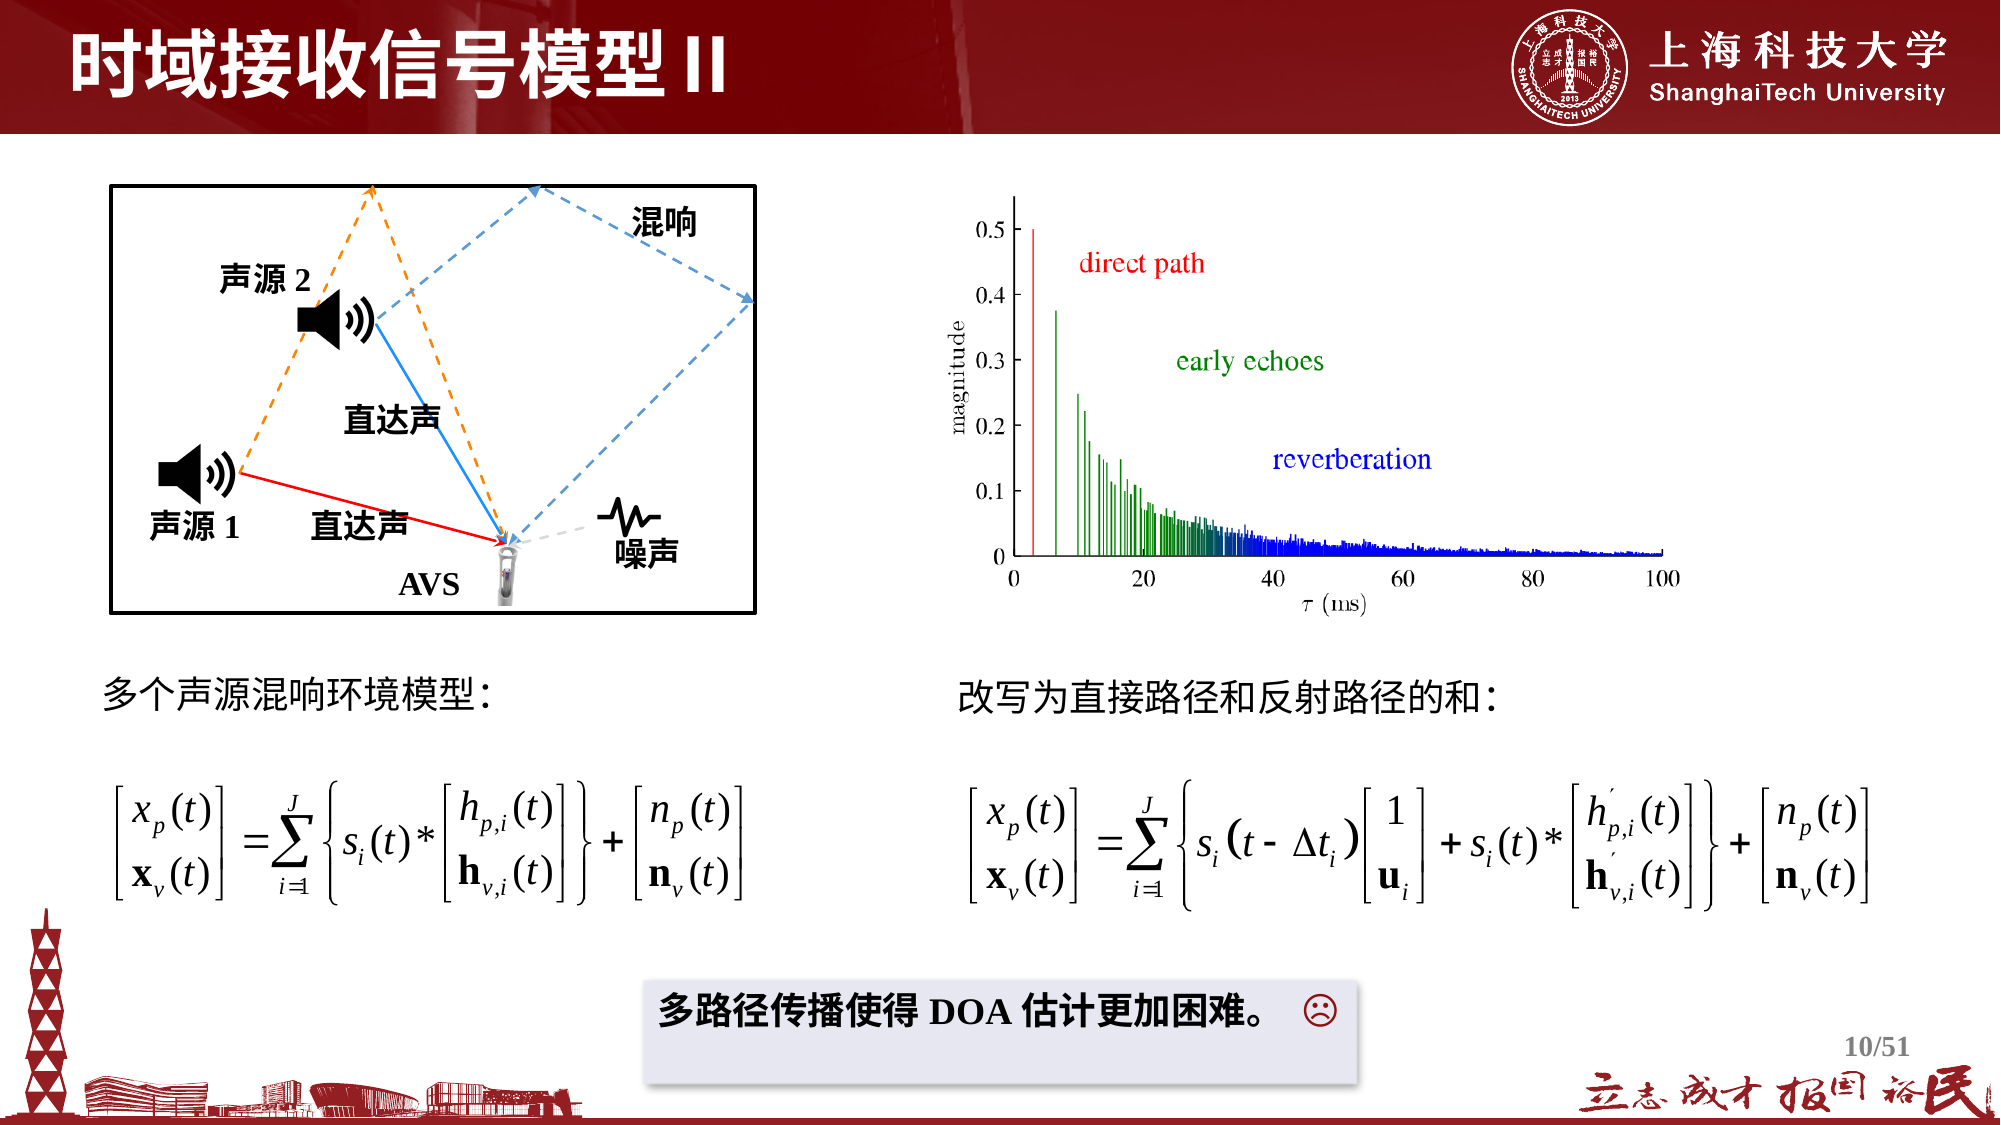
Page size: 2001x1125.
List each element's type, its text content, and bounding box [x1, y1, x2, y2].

picture [942, 196, 1685, 625]
text_box 多路径传播使得DOA估计更加困难。 ☹ [644, 981, 1357, 1084]
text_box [110, 185, 755, 614]
slide_number 10/51 [1476, 1014, 1926, 1075]
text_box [963, 775, 1881, 917]
title 时域接收信号模型Ⅱ [53, 16, 1477, 121]
text_box 多个声源混响环境模型： [86, 663, 507, 724]
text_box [108, 775, 753, 912]
text_box 改写为直接路径和反射路径的和： [942, 666, 1522, 726]
